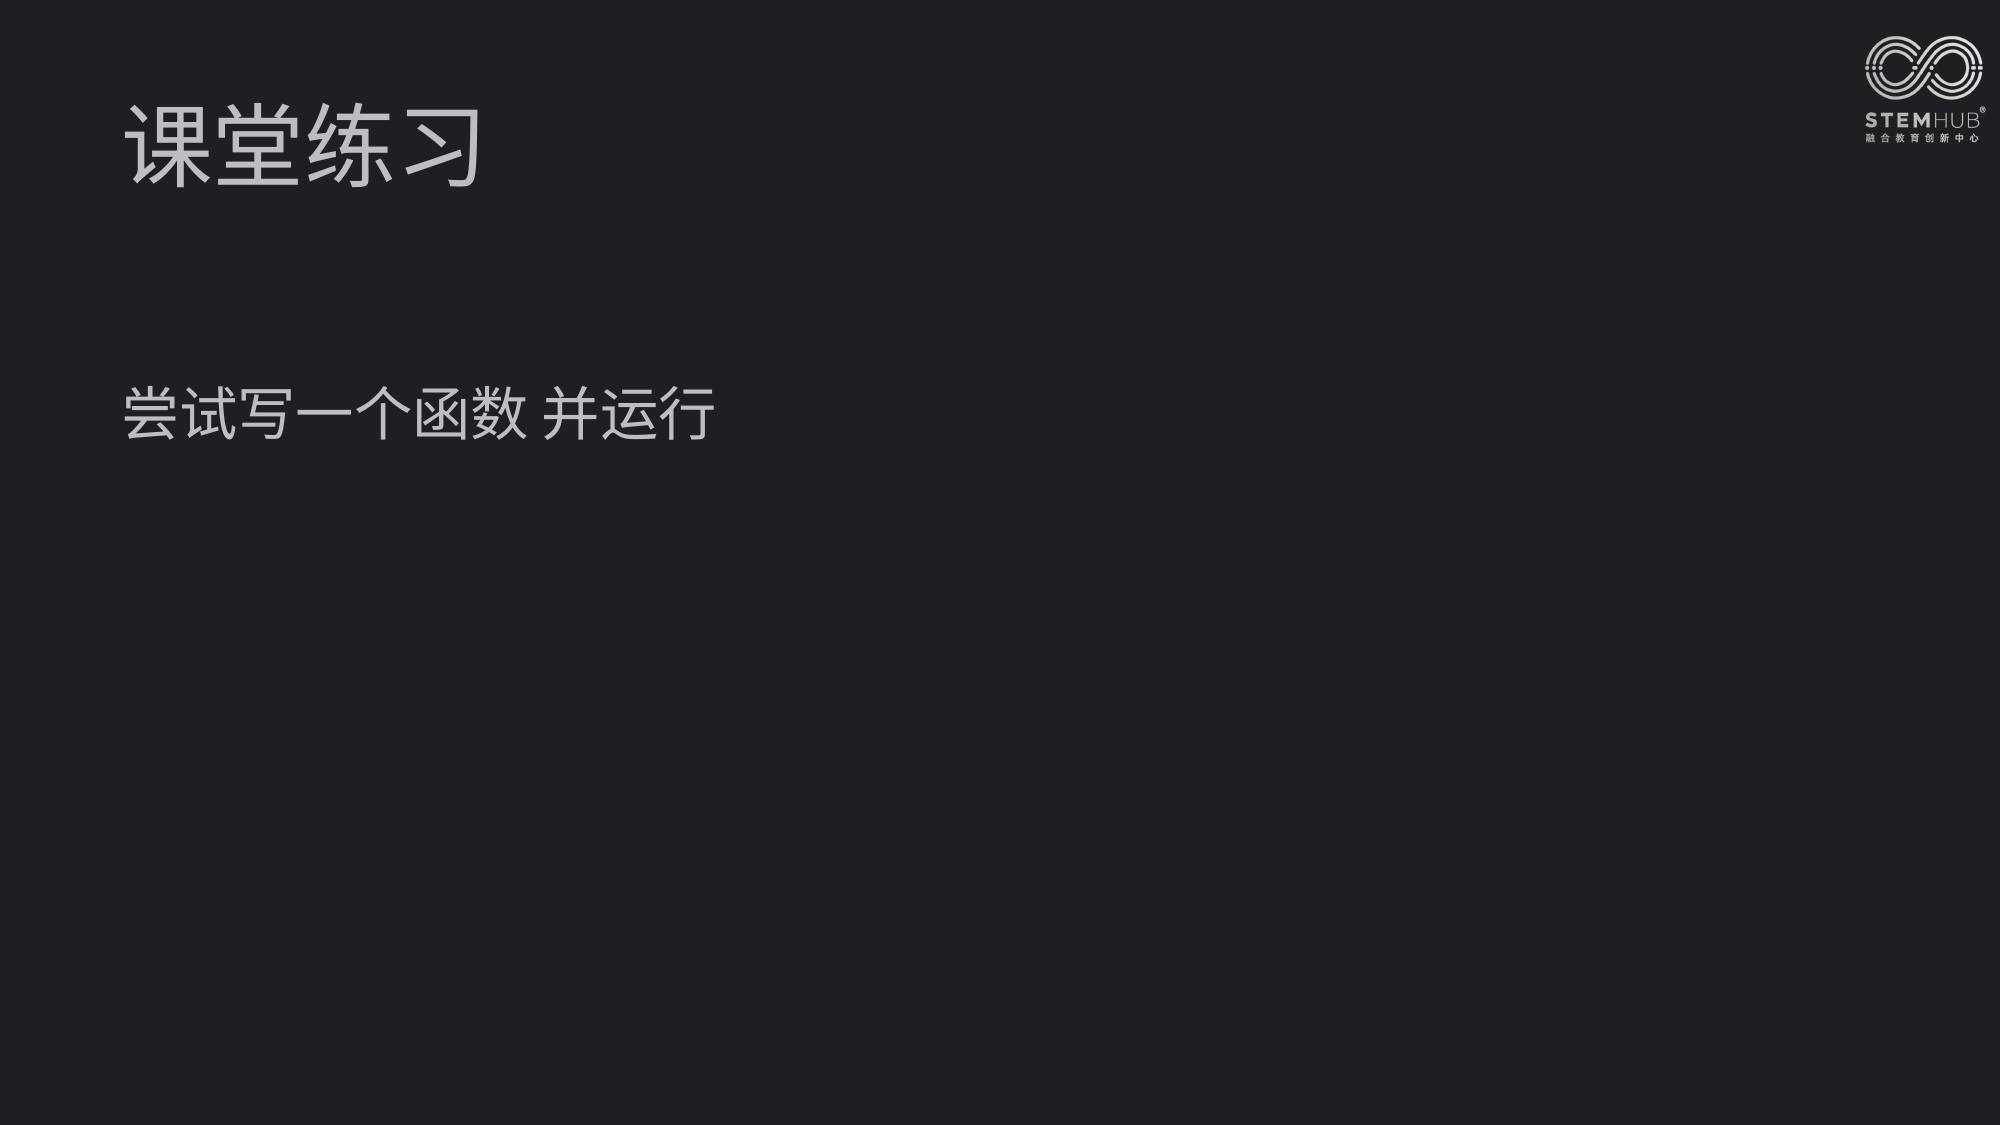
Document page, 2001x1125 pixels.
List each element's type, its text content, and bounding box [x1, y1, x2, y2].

list 尝试写一个函数 并运行 [106, 299, 1851, 501]
title 课堂练习 [106, 42, 1832, 260]
picture [1849, 0, 2000, 180]
